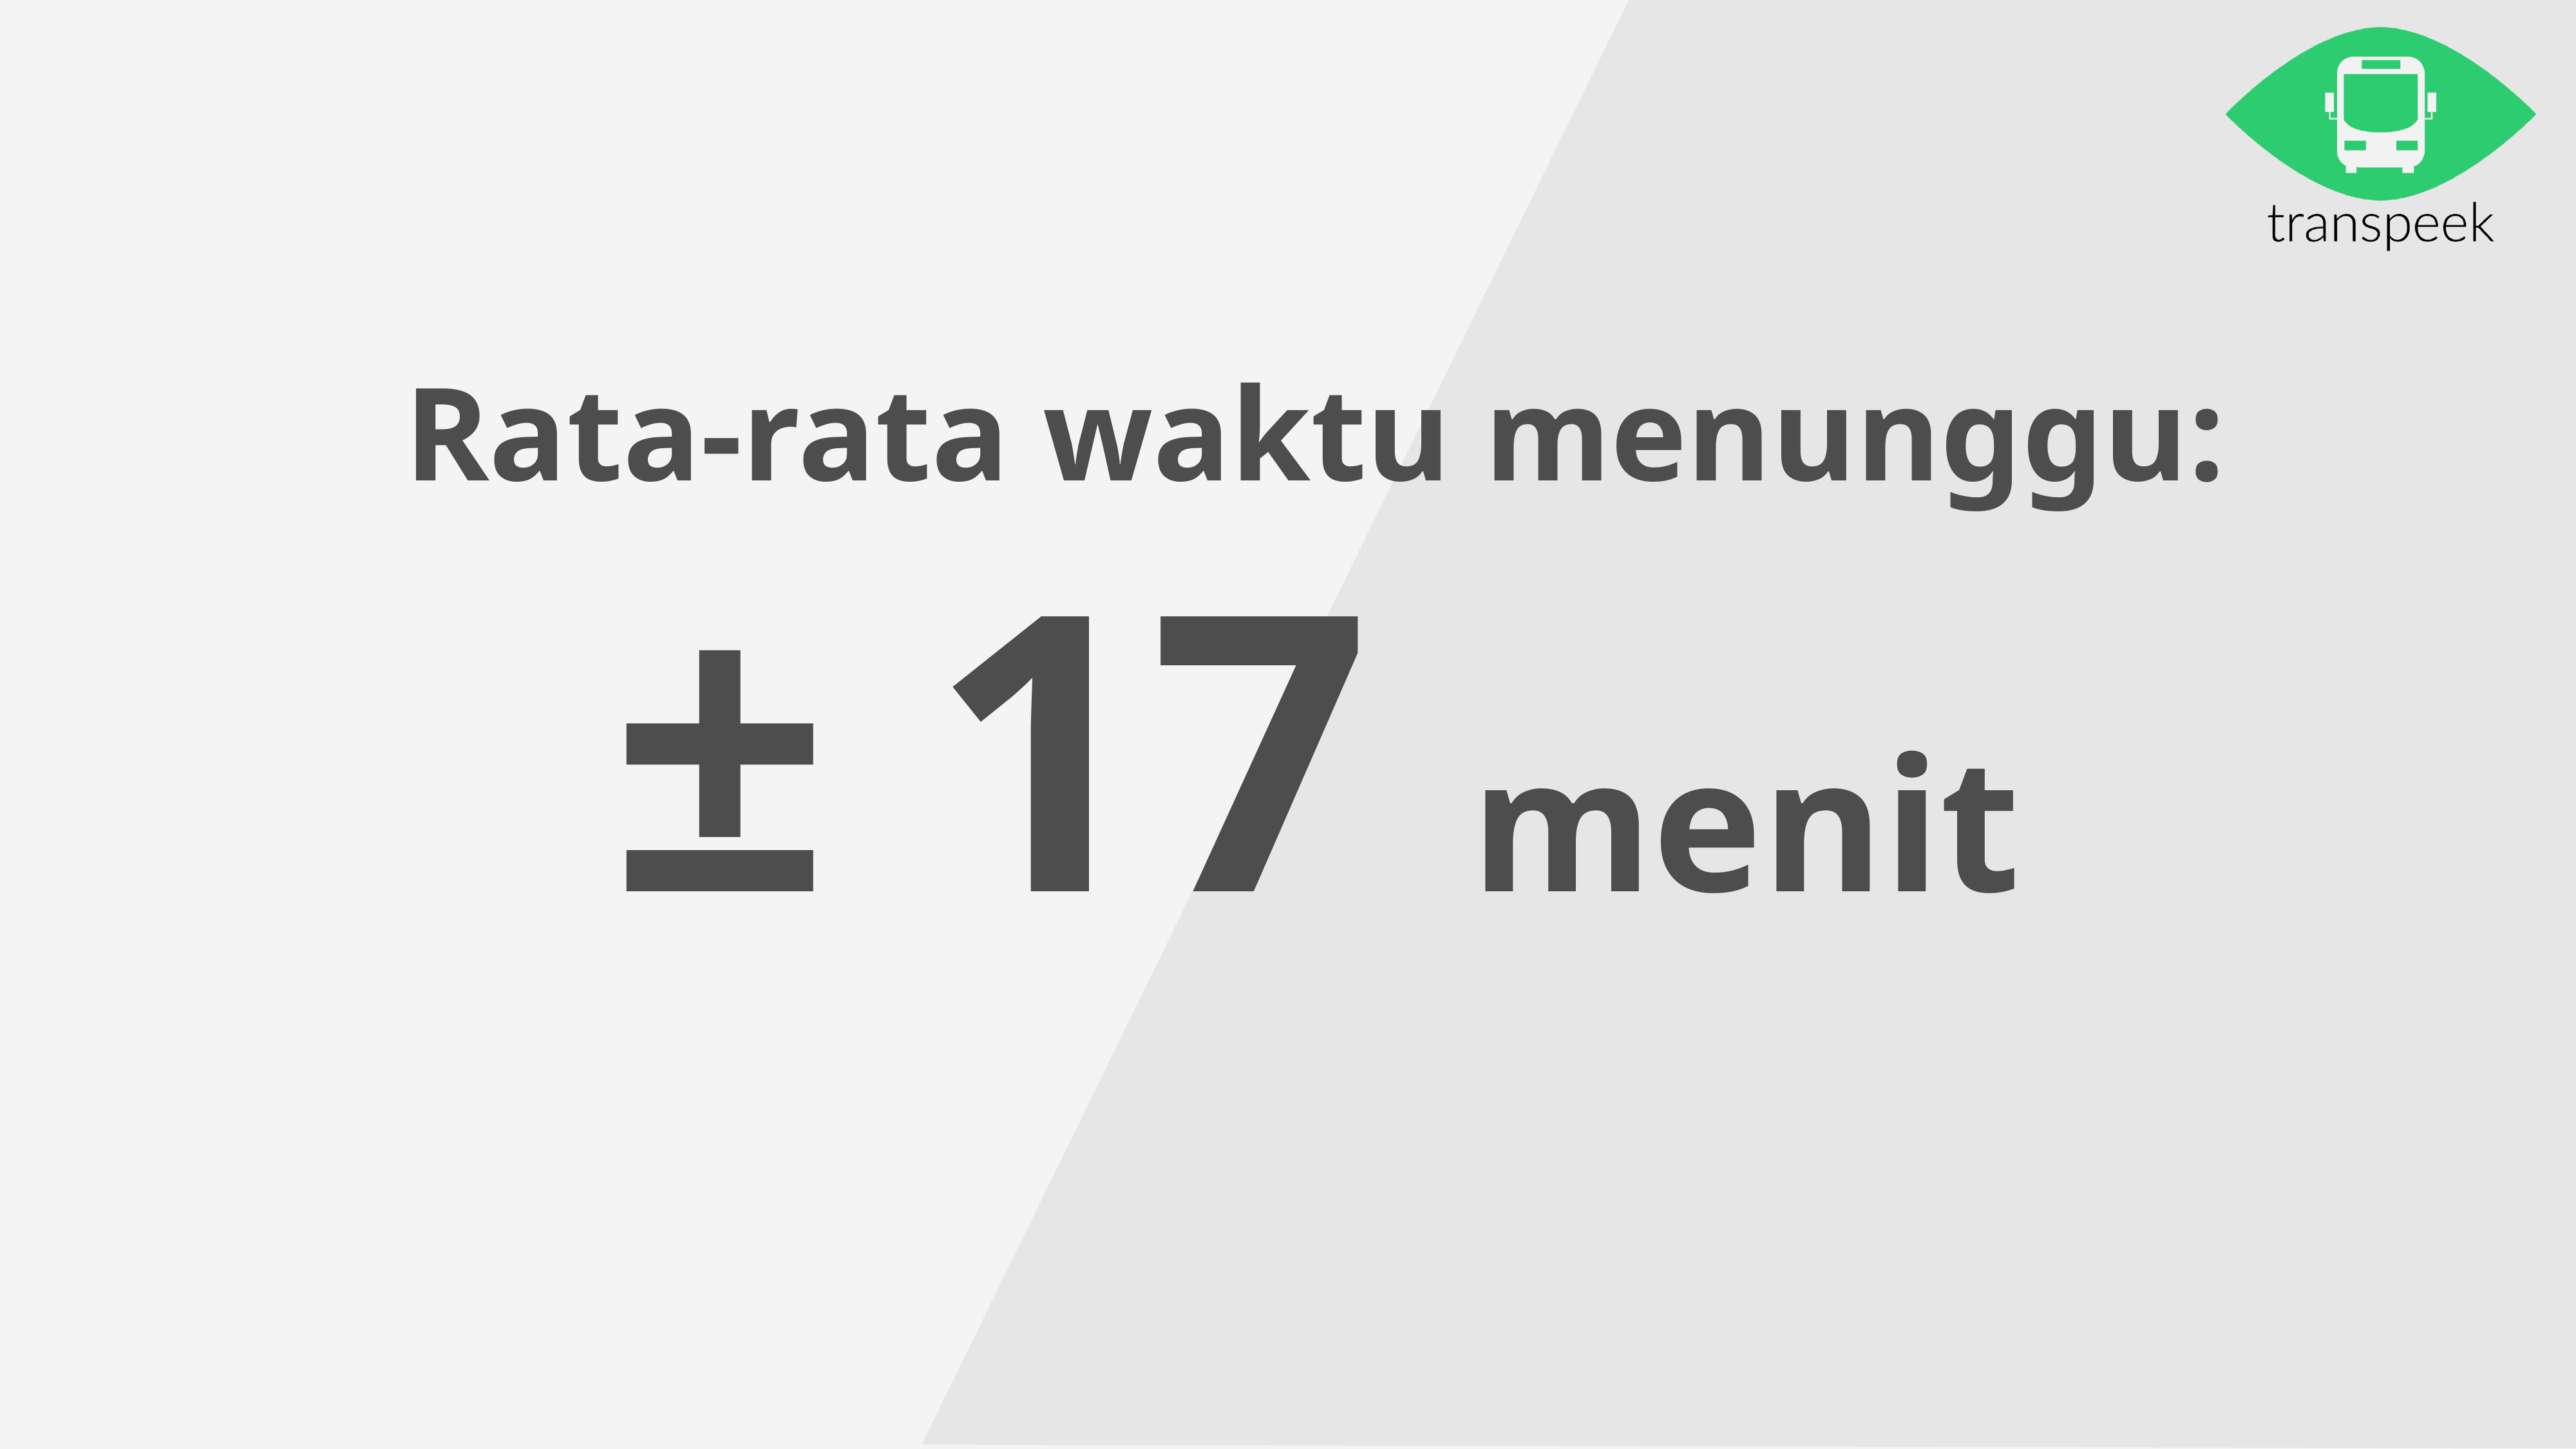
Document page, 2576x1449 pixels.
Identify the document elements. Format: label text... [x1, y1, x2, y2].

text_box [922, 0, 2576, 1448]
text_box Rata-rata waktu menunggu: ± 17 menit [86, 352, 2544, 1204]
picture [2223, 0, 2537, 291]
